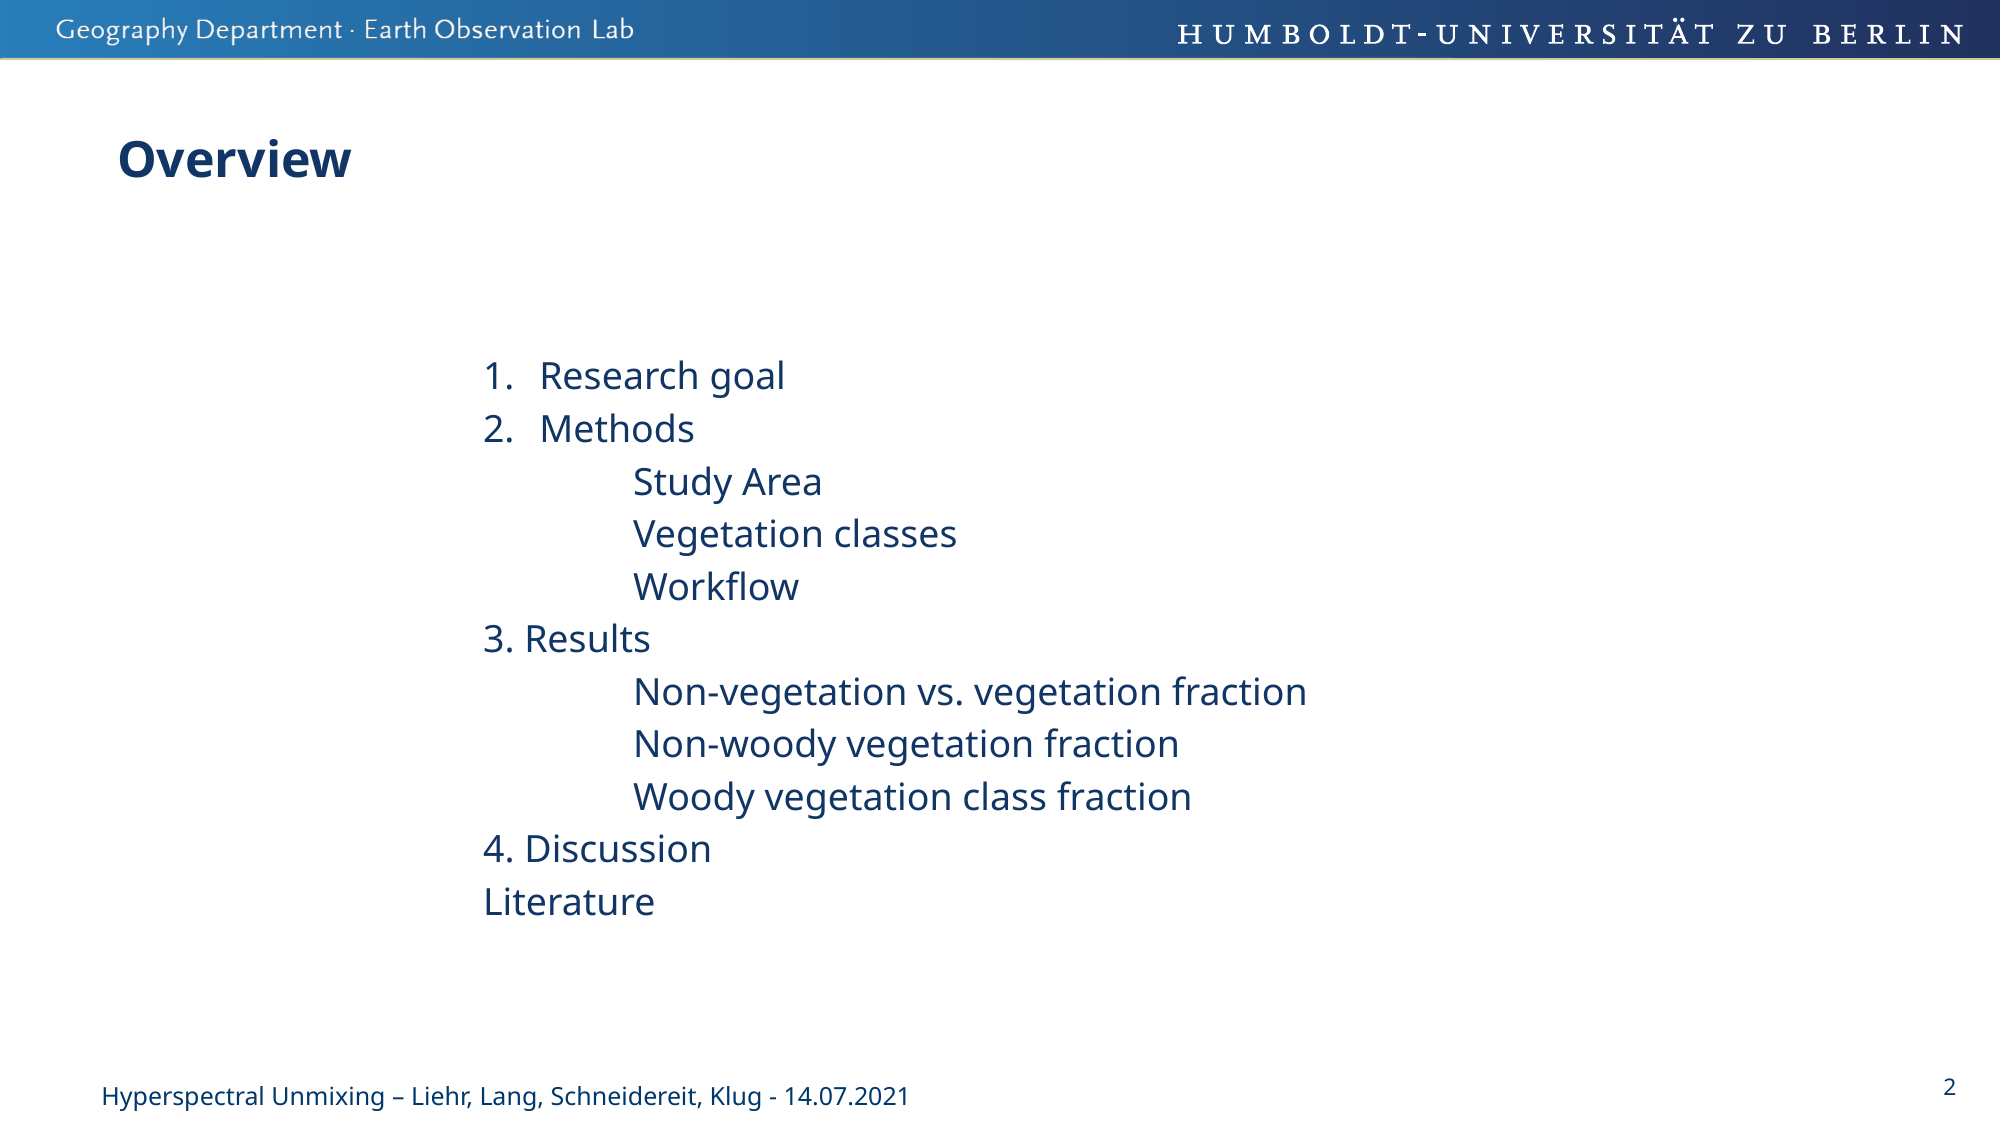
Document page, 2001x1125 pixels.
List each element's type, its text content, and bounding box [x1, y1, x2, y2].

picture [0, 0, 2000, 65]
text_box Hyperspectral Unmixing – Liehr, Lang, Schneidereit, Klug - 14.07.2021 [1, 1070, 1012, 1119]
list Research goal Methods Study Area Vegetation classes Workflow 3. Results Non-vegetation vs. vegetation fraction Non-woody vegetation fraction Woody vegetation class fraction 4. Discussion Literature [468, 292, 1663, 1035]
title Overview [102, 119, 1828, 220]
